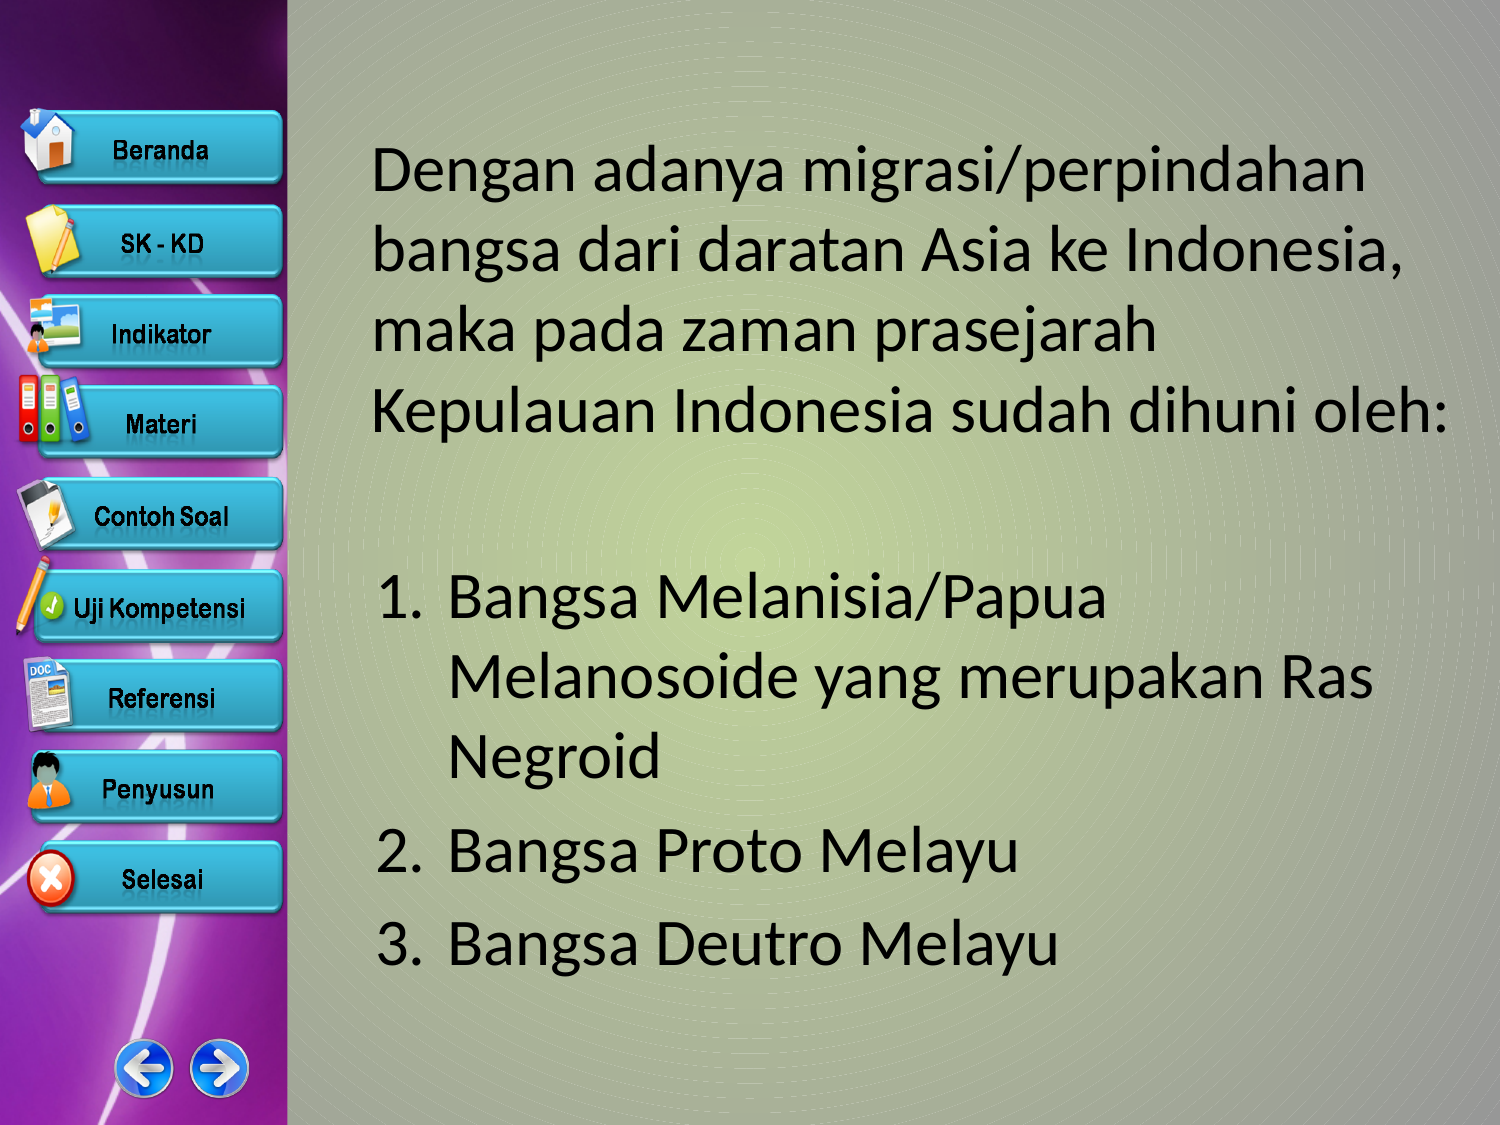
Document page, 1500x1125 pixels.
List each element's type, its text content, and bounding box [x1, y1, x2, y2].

picture [0, 0, 288, 1125]
list Dengan adanya migrasi/perpindahan bangsa dari daratan Asia ke Indonesia, maka pada zaman prasejarah Kepulauan Indonesia sudah dihuni oleh: Bangsa Melanisia/Papua Melanosoide yang merupakan Ras Negroid Bangsa Proto Melayu Bangsa Deutro Melayu [300, 37, 1475, 1088]
